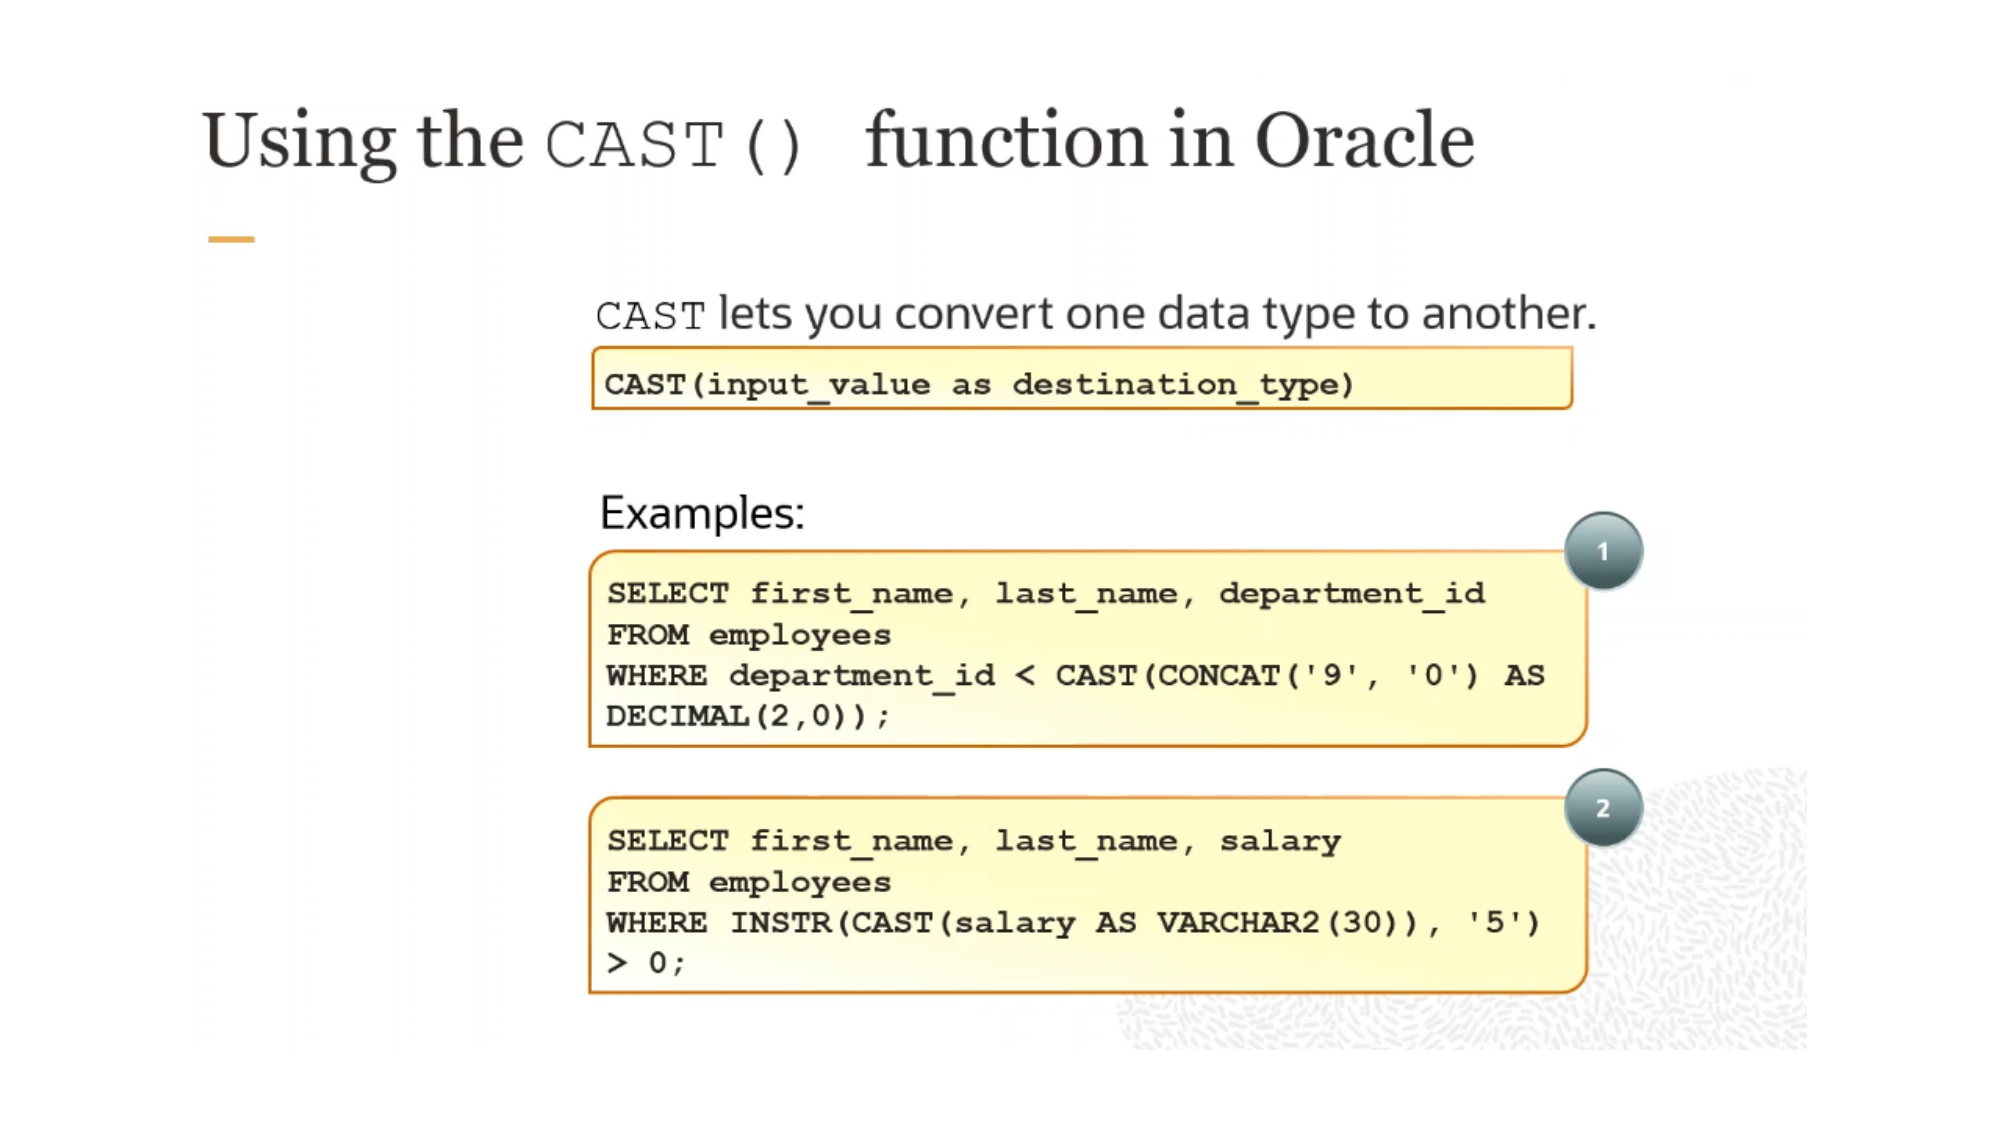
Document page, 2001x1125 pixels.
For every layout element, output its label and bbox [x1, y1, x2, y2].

picture [193, 74, 1807, 1050]
